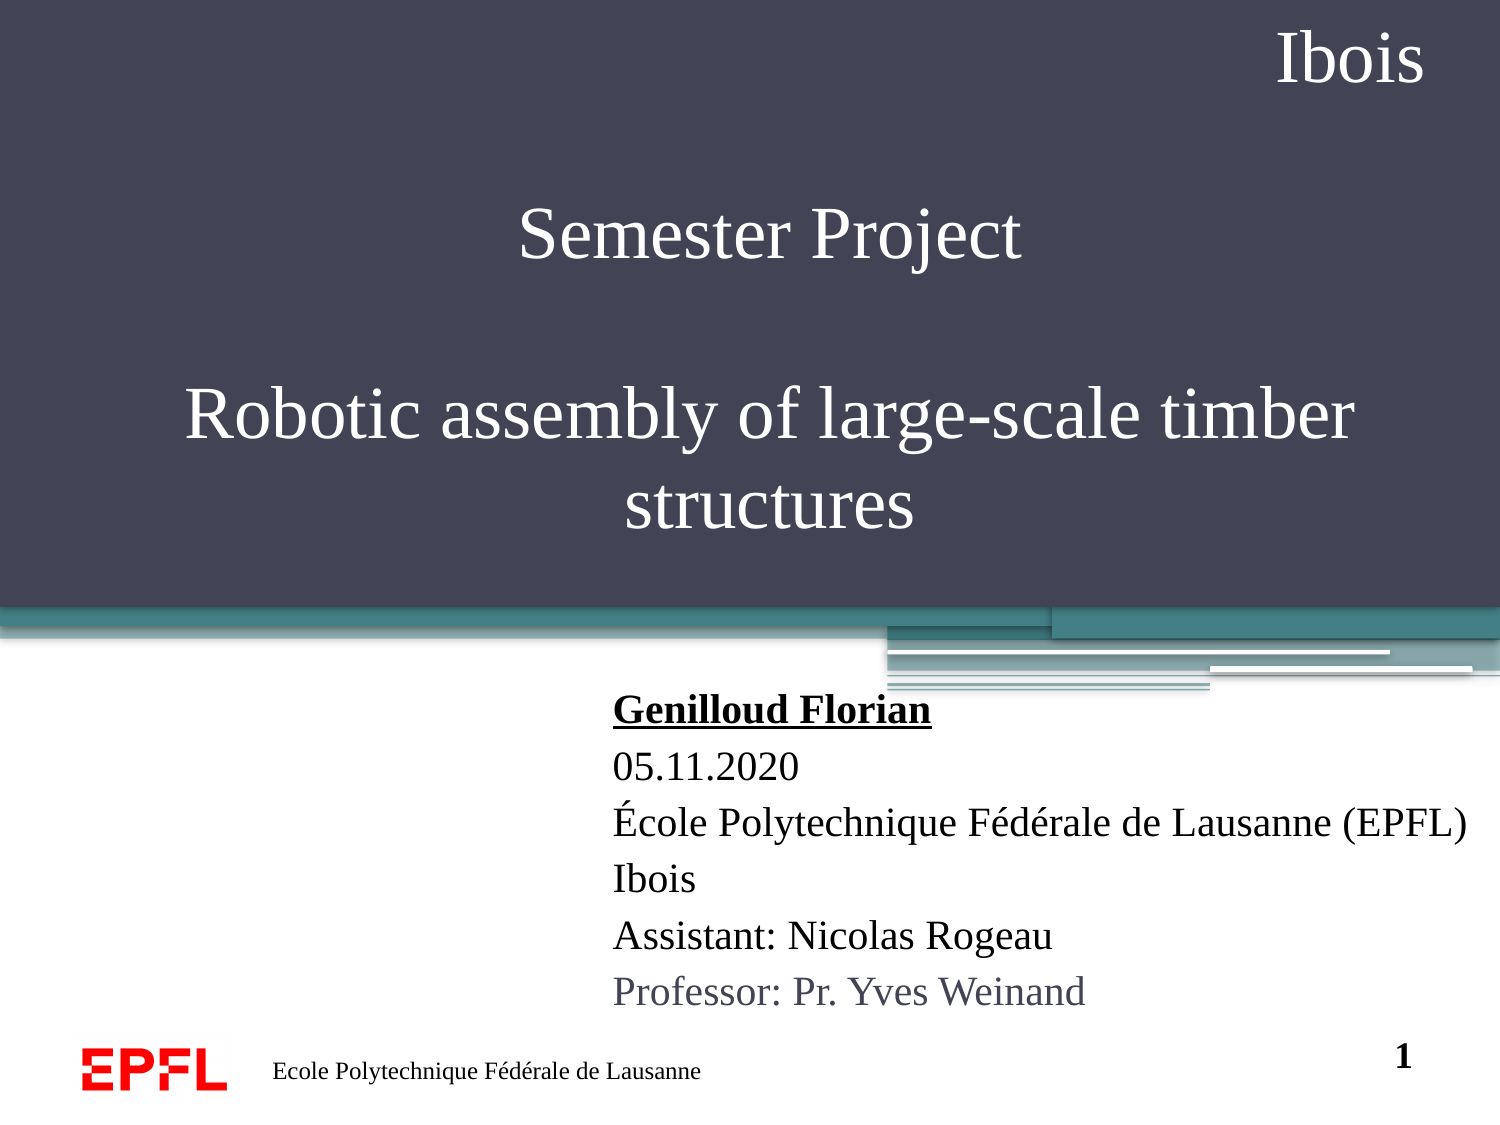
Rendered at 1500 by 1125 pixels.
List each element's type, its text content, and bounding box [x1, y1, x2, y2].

picture [71, 1027, 238, 1112]
text_box Ecole Polytechnique Fédérale de Lausanne [257, 1046, 717, 1092]
text_box Genilloud Florian 05.11.2020 École Polytechnique Fédérale de Lausanne (EPFL) Ibois Assistant: Nicolas Rogeau Professor: Pr. Yves Weinand [587, 674, 1500, 1022]
text_box Ibois [1260, 0, 1497, 105]
slide_number 1 [1305, 1023, 1428, 1084]
title Semester Project Robotic assembly of large-scale timber structures [76, 255, 1465, 551]
